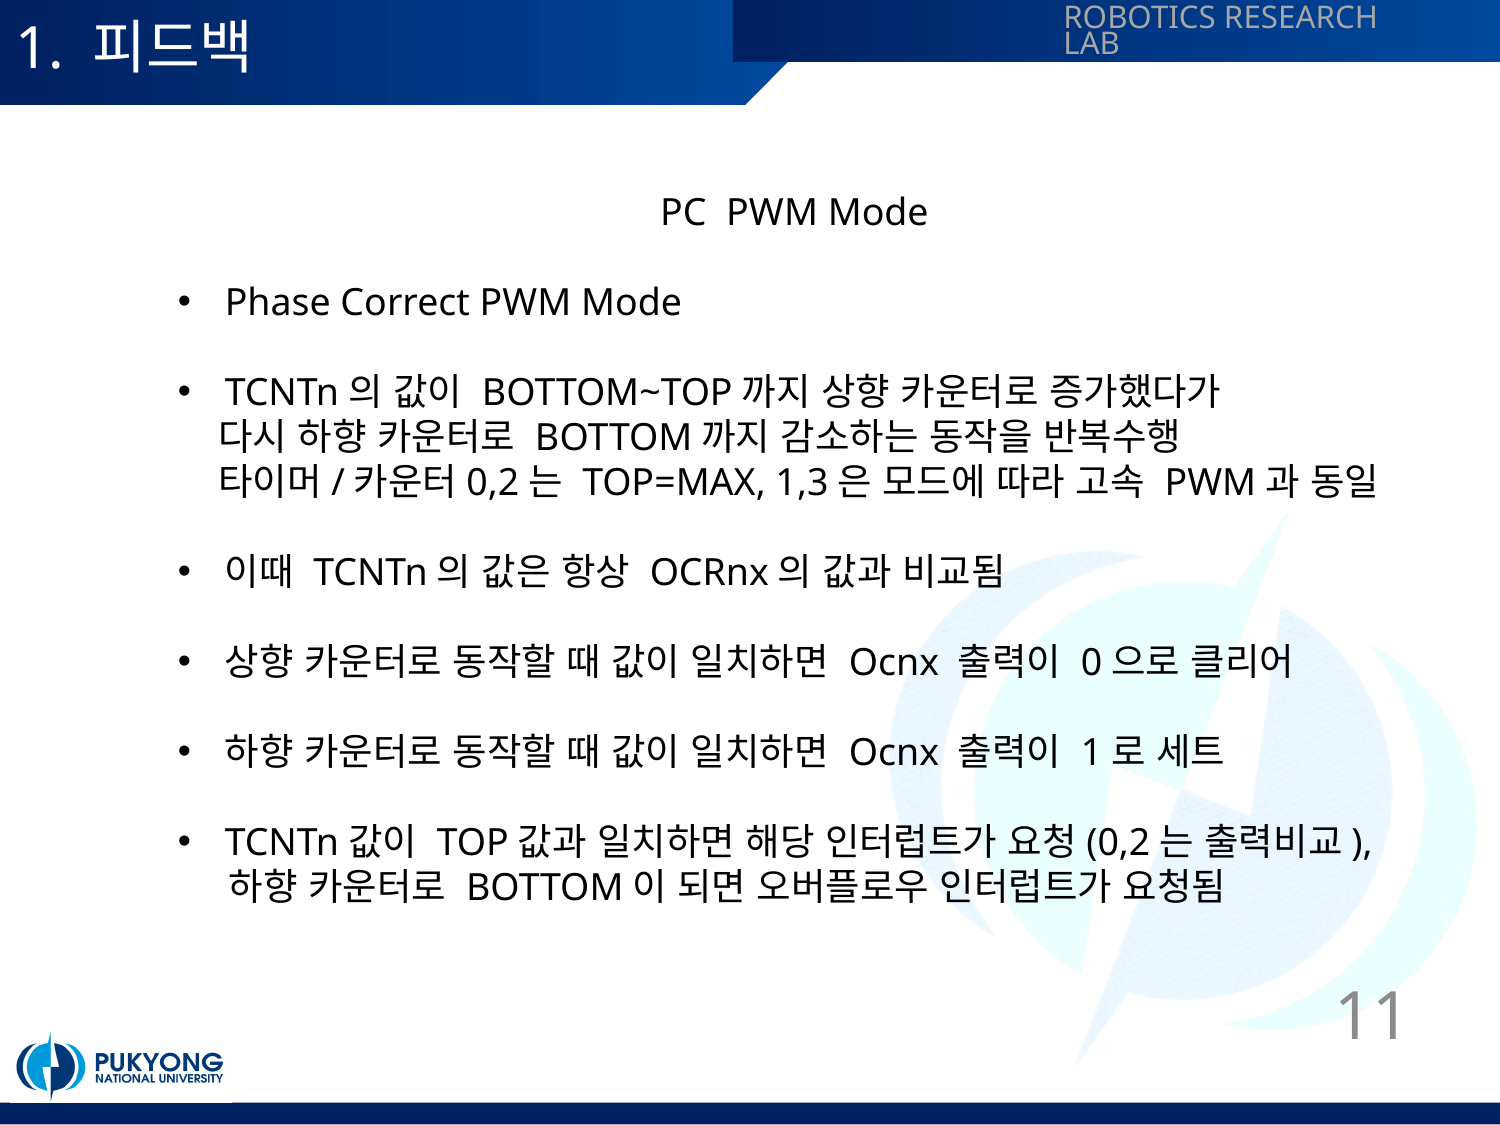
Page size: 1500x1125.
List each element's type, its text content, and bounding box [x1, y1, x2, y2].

text_box PC PWM Mode Phase Correct PWM Mode TCNTn의 값이 BOTTOM~TOP까지 상향 카운터로 증가했다가 다시 하향 카운터로 BOTTOM까지 감소하는 동작을 반복수행 타이머/카운터0,2는 TOP=MAX, 1,3은 모드에 따라 고속 PWM과 동일 이때 TCNTn의 값은 항상 OCRnx의 값과 비교됨 상향 카운터로 동작할 때 값이 일치하면 Ocnx 출력이 0으로 클리어 하향 카운터로 동작할 때 값이 일치하면 Ocnx 출력이 1로 세트 TCNTn값이 TOP값과 일치하면 해당 인터럽트가 요청(0,2는 출력비교), 하향 카운터로 BOTTOM이 되면 오버플로우 인터럽트가 요청됨 [163, 180, 1426, 915]
picture [10, 1030, 232, 1103]
title 1. 피드백 [0, 12, 733, 88]
slide_number 11 [1088, 988, 1426, 1048]
